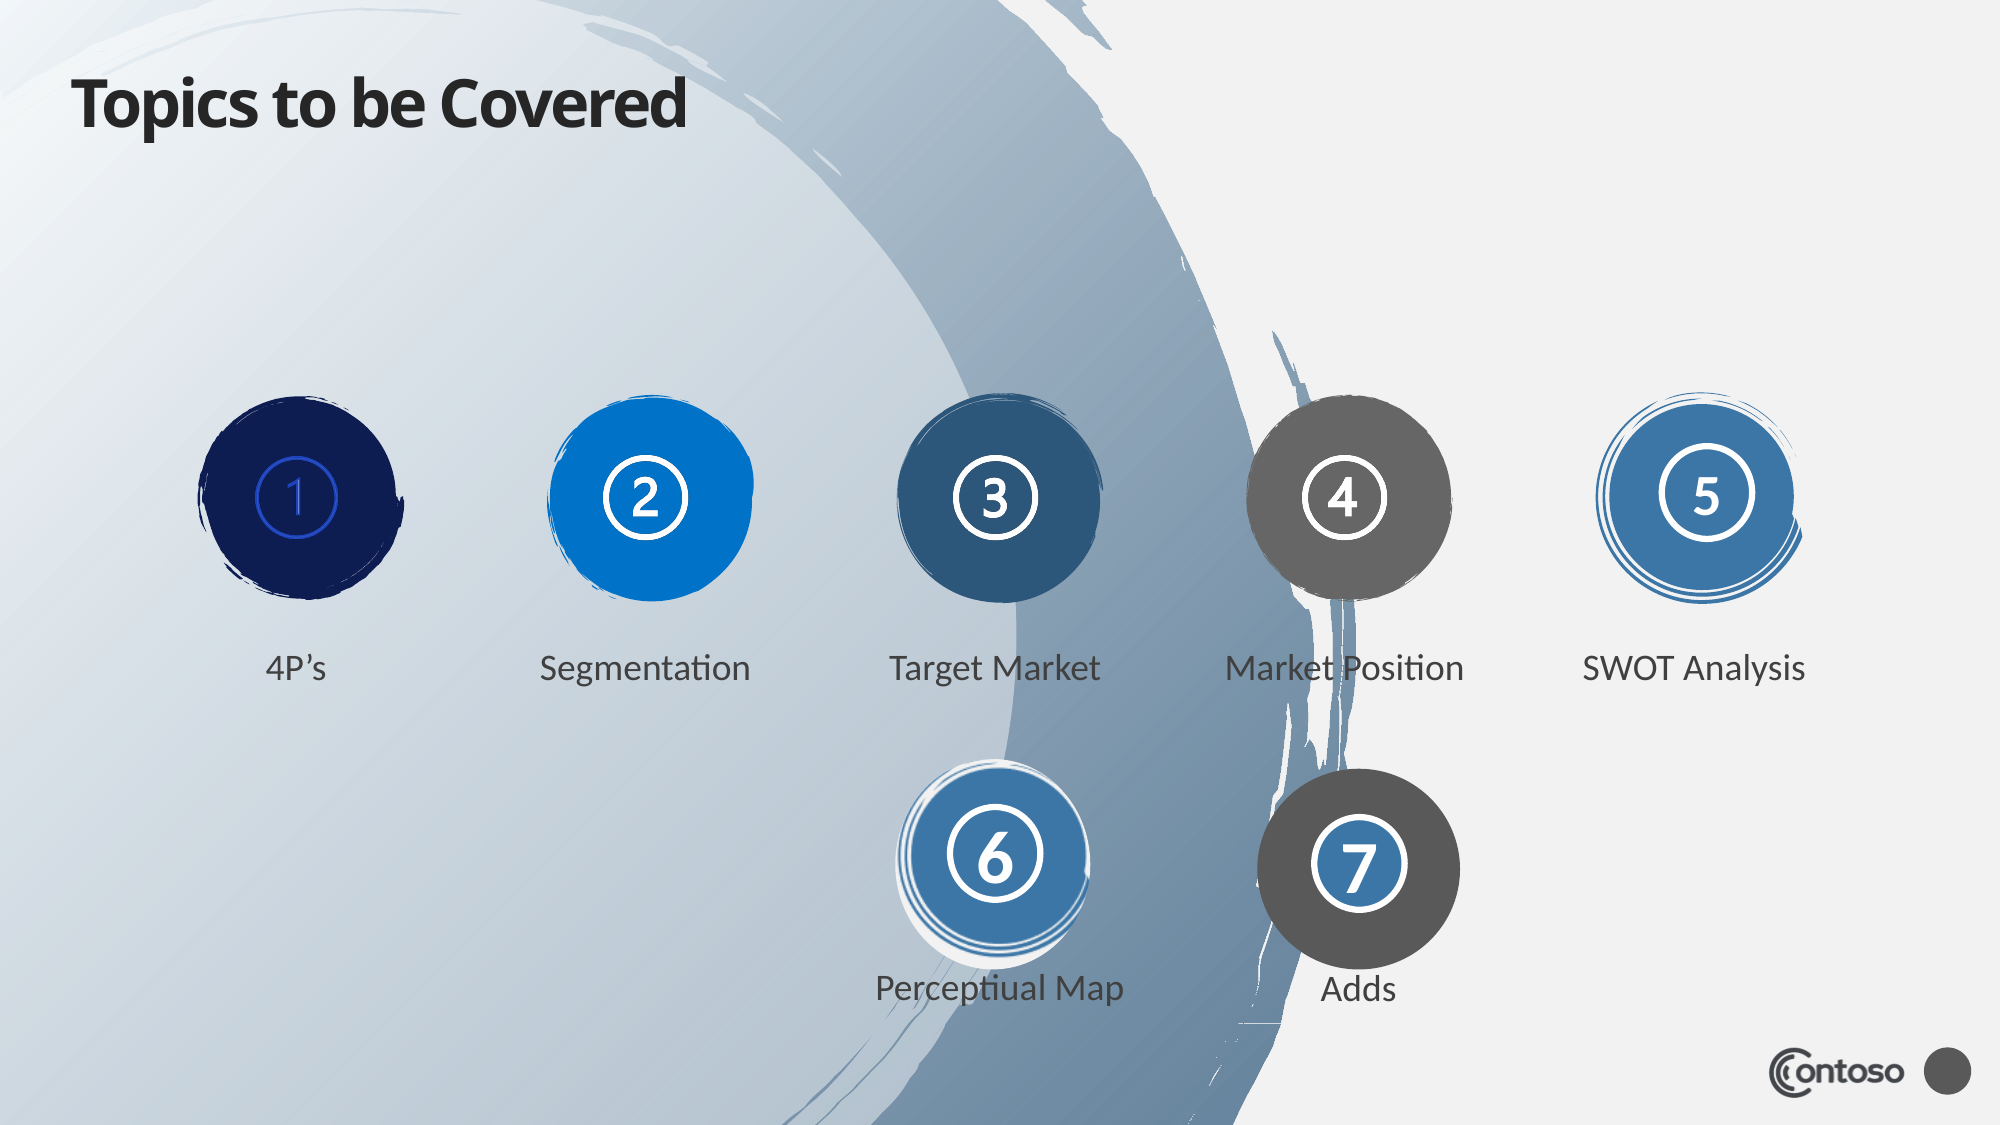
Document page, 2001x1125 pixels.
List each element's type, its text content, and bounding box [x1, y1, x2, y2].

text_box [1256, 767, 1462, 969]
list 4P’s [163, 648, 429, 708]
text_box Adds [1204, 969, 1514, 1029]
list Market Position [1211, 648, 1478, 708]
text_box 7 [1314, 817, 1405, 910]
list SWOT Analysis [1561, 648, 1828, 708]
slide_number [1923, 1047, 1972, 1095]
picture [594, 446, 697, 549]
picture [245, 446, 348, 549]
text_box Perceptiual Map [845, 968, 1155, 1028]
picture [895, 759, 1091, 970]
list Target Market [862, 648, 1129, 708]
slide_number 5 [1661, 446, 1753, 539]
picture [1293, 446, 1396, 549]
list Segmentation [512, 648, 779, 708]
title Topics to be Covered [70, 70, 1930, 142]
picture [944, 446, 1047, 549]
